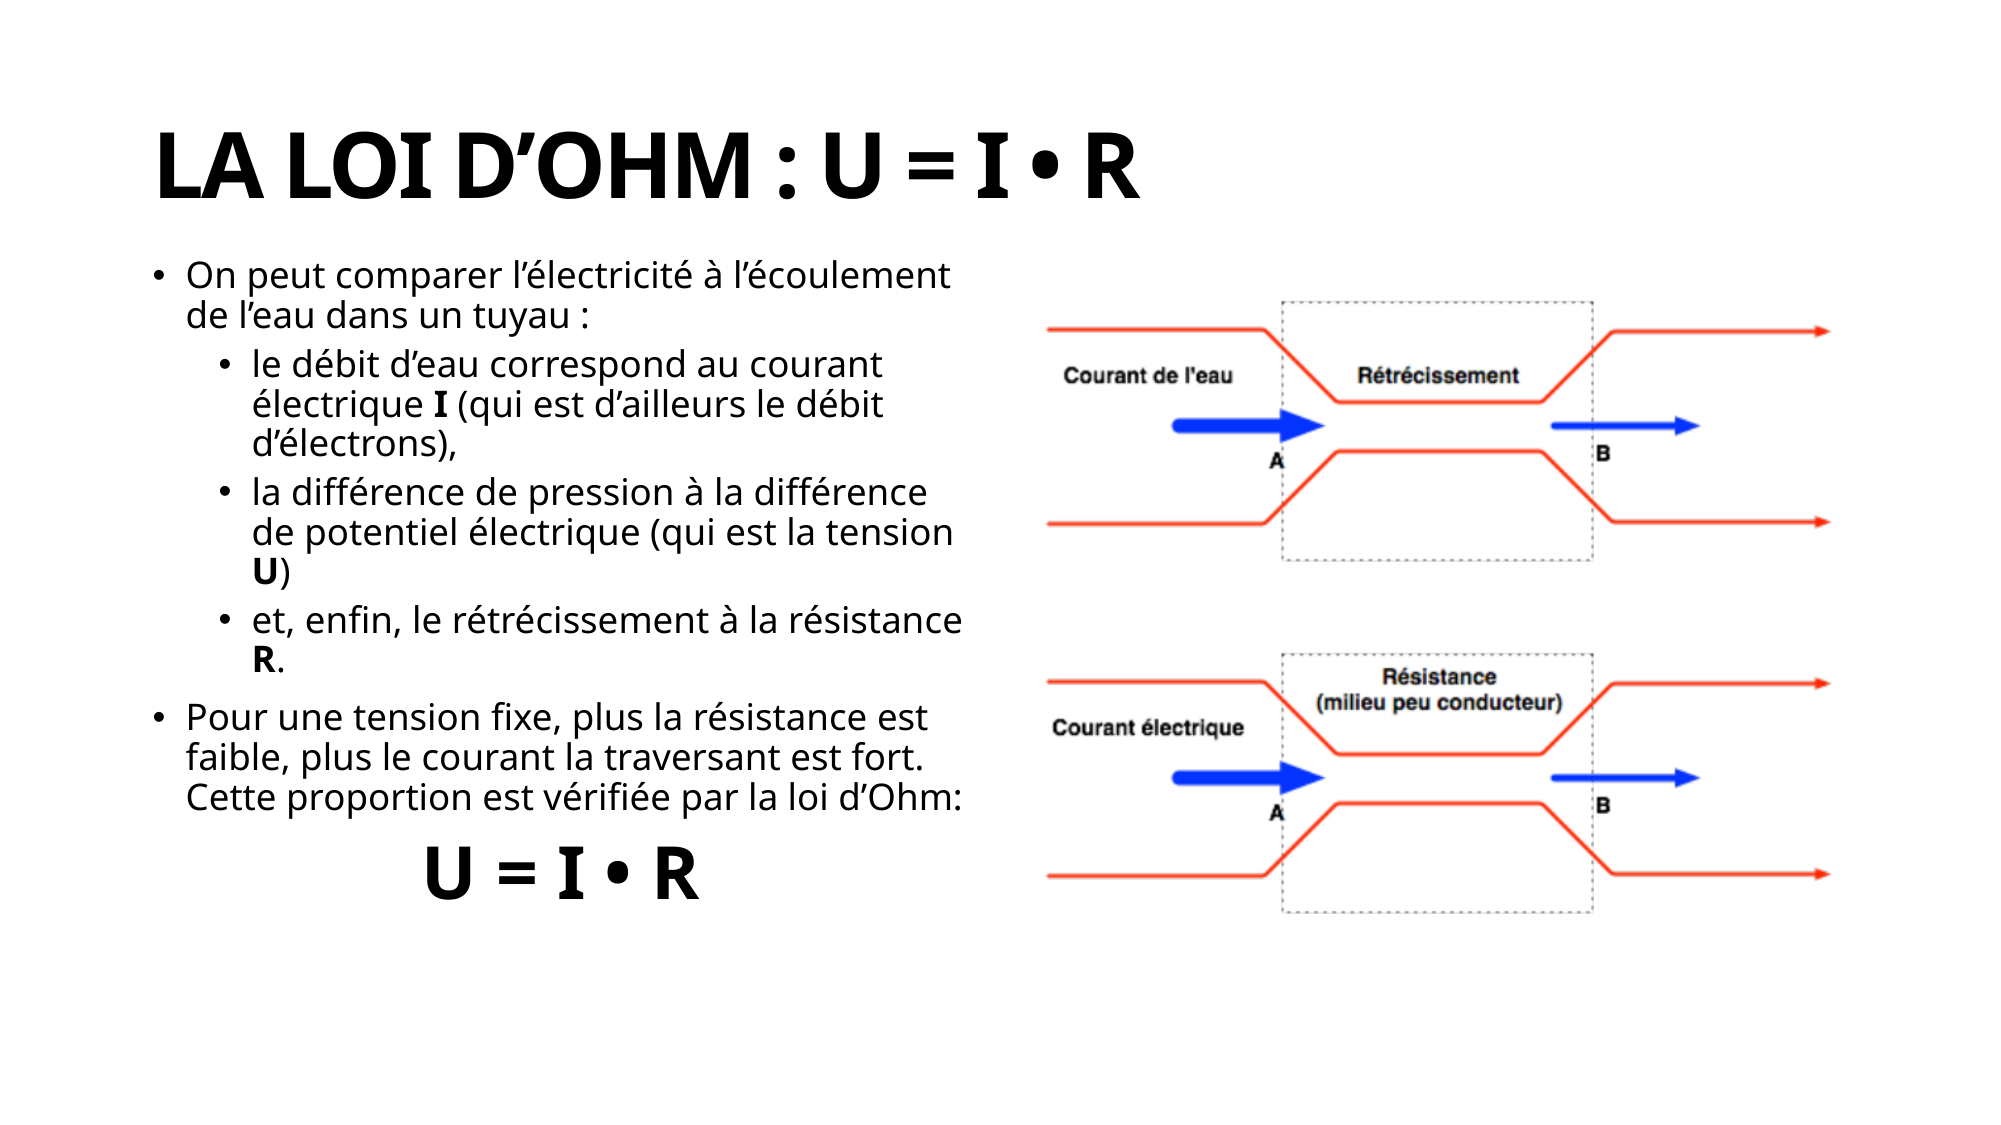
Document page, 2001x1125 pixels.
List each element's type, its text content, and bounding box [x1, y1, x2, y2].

picture [1016, 277, 1867, 924]
list On peut comparer l’électricité à l’écoulement de l’eau dans un tuyau : le débit d’eau correspond au courant électrique I (qui est d’ailleurs le débit d’électrons), la différence de pression à la différence de potentiel électrique (qui est la tension U) et, enfin, le rétrécissement à la résistance R. Pour une tension fixe, plus la résistance est faible, plus le courant la traversant est fort. Cette proportion est vérifiée par la loi d’Ohm: U = I • R [137, 249, 984, 956]
title LA LOI D’OHM : U = I • R [137, 59, 1863, 278]
